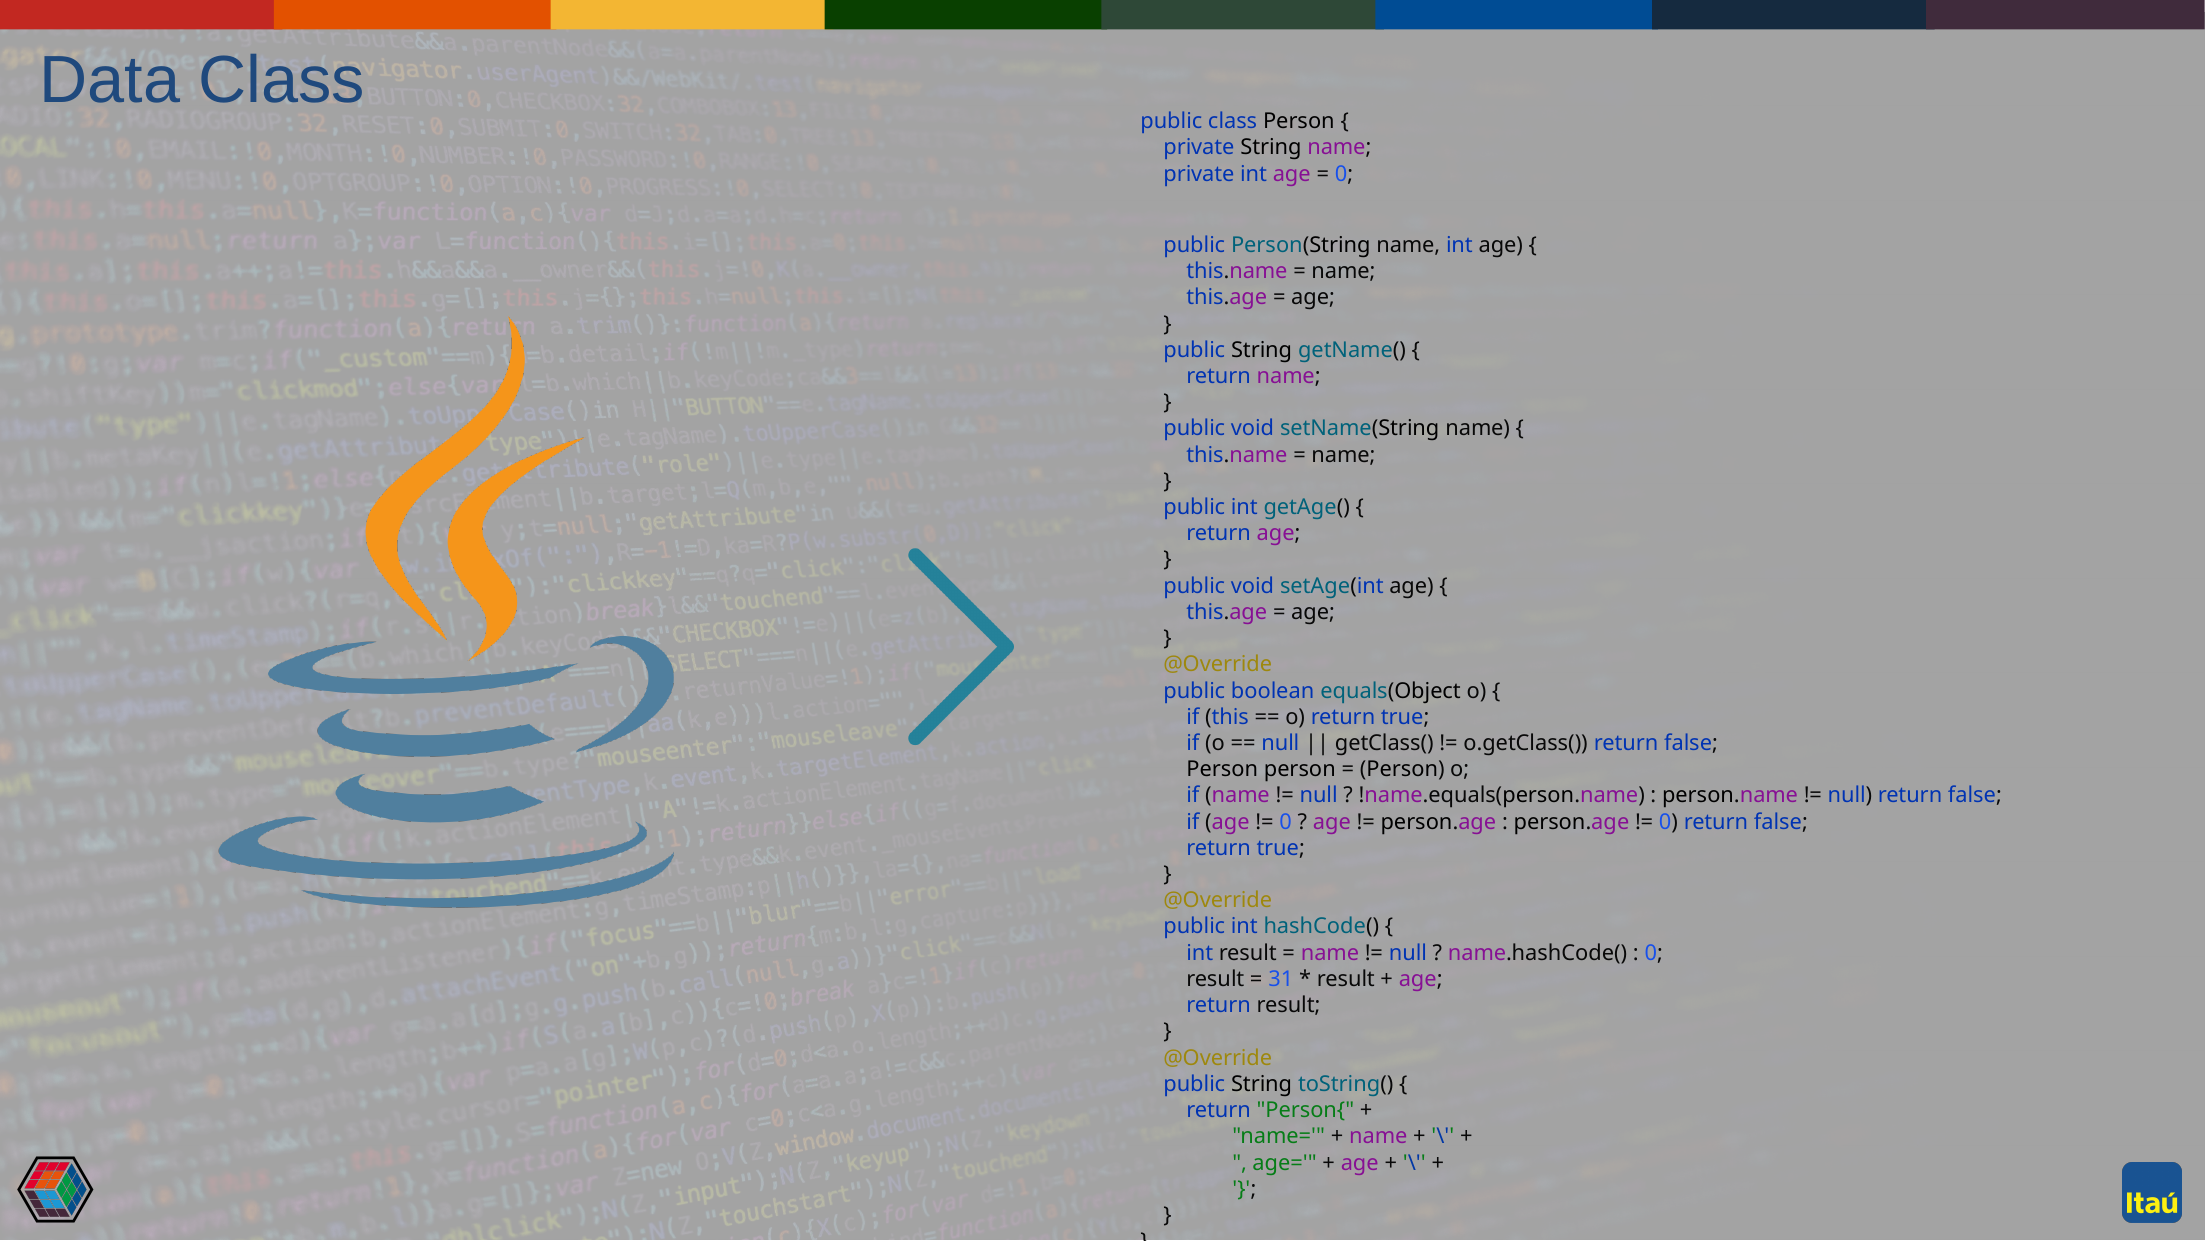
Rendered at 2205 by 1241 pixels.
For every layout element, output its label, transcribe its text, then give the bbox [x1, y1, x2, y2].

picture [15, 1149, 95, 1229]
text_box public class Person { private String name; private int age = 0; public Person(String name, int age) { this.name = name; this.age = age; } public String getName() { return name; } public void setName(String name) { this.name = name; } public int getAge() { return age; } public void setAge(int age) { this.age = age; } @Override public boolean equals(Object o) { if (this == o) return true; if (o == null || getClass() != o.getClass()) return false; Person person = (Person) o; if (name != null ? !name.equals(person.name) : person.name != null) return false; if (age != 0 ? age != person.age : person.age != 0) return false; return true; } @Override public int hashCode() { int result = name != null ? name.hashCode() : 0; result = 31 * result + age; return result; } @Override public String toString() { return "Person{" + "name='" + name + '\'' + ", age='" + age + '\'' + '}'; } } [1125, 99, 2202, 1212]
picture [205, 316, 689, 931]
picture [2122, 1212, 2182, 1223]
text_box Data Class [39, 25, 1587, 127]
picture [851, 537, 1071, 757]
